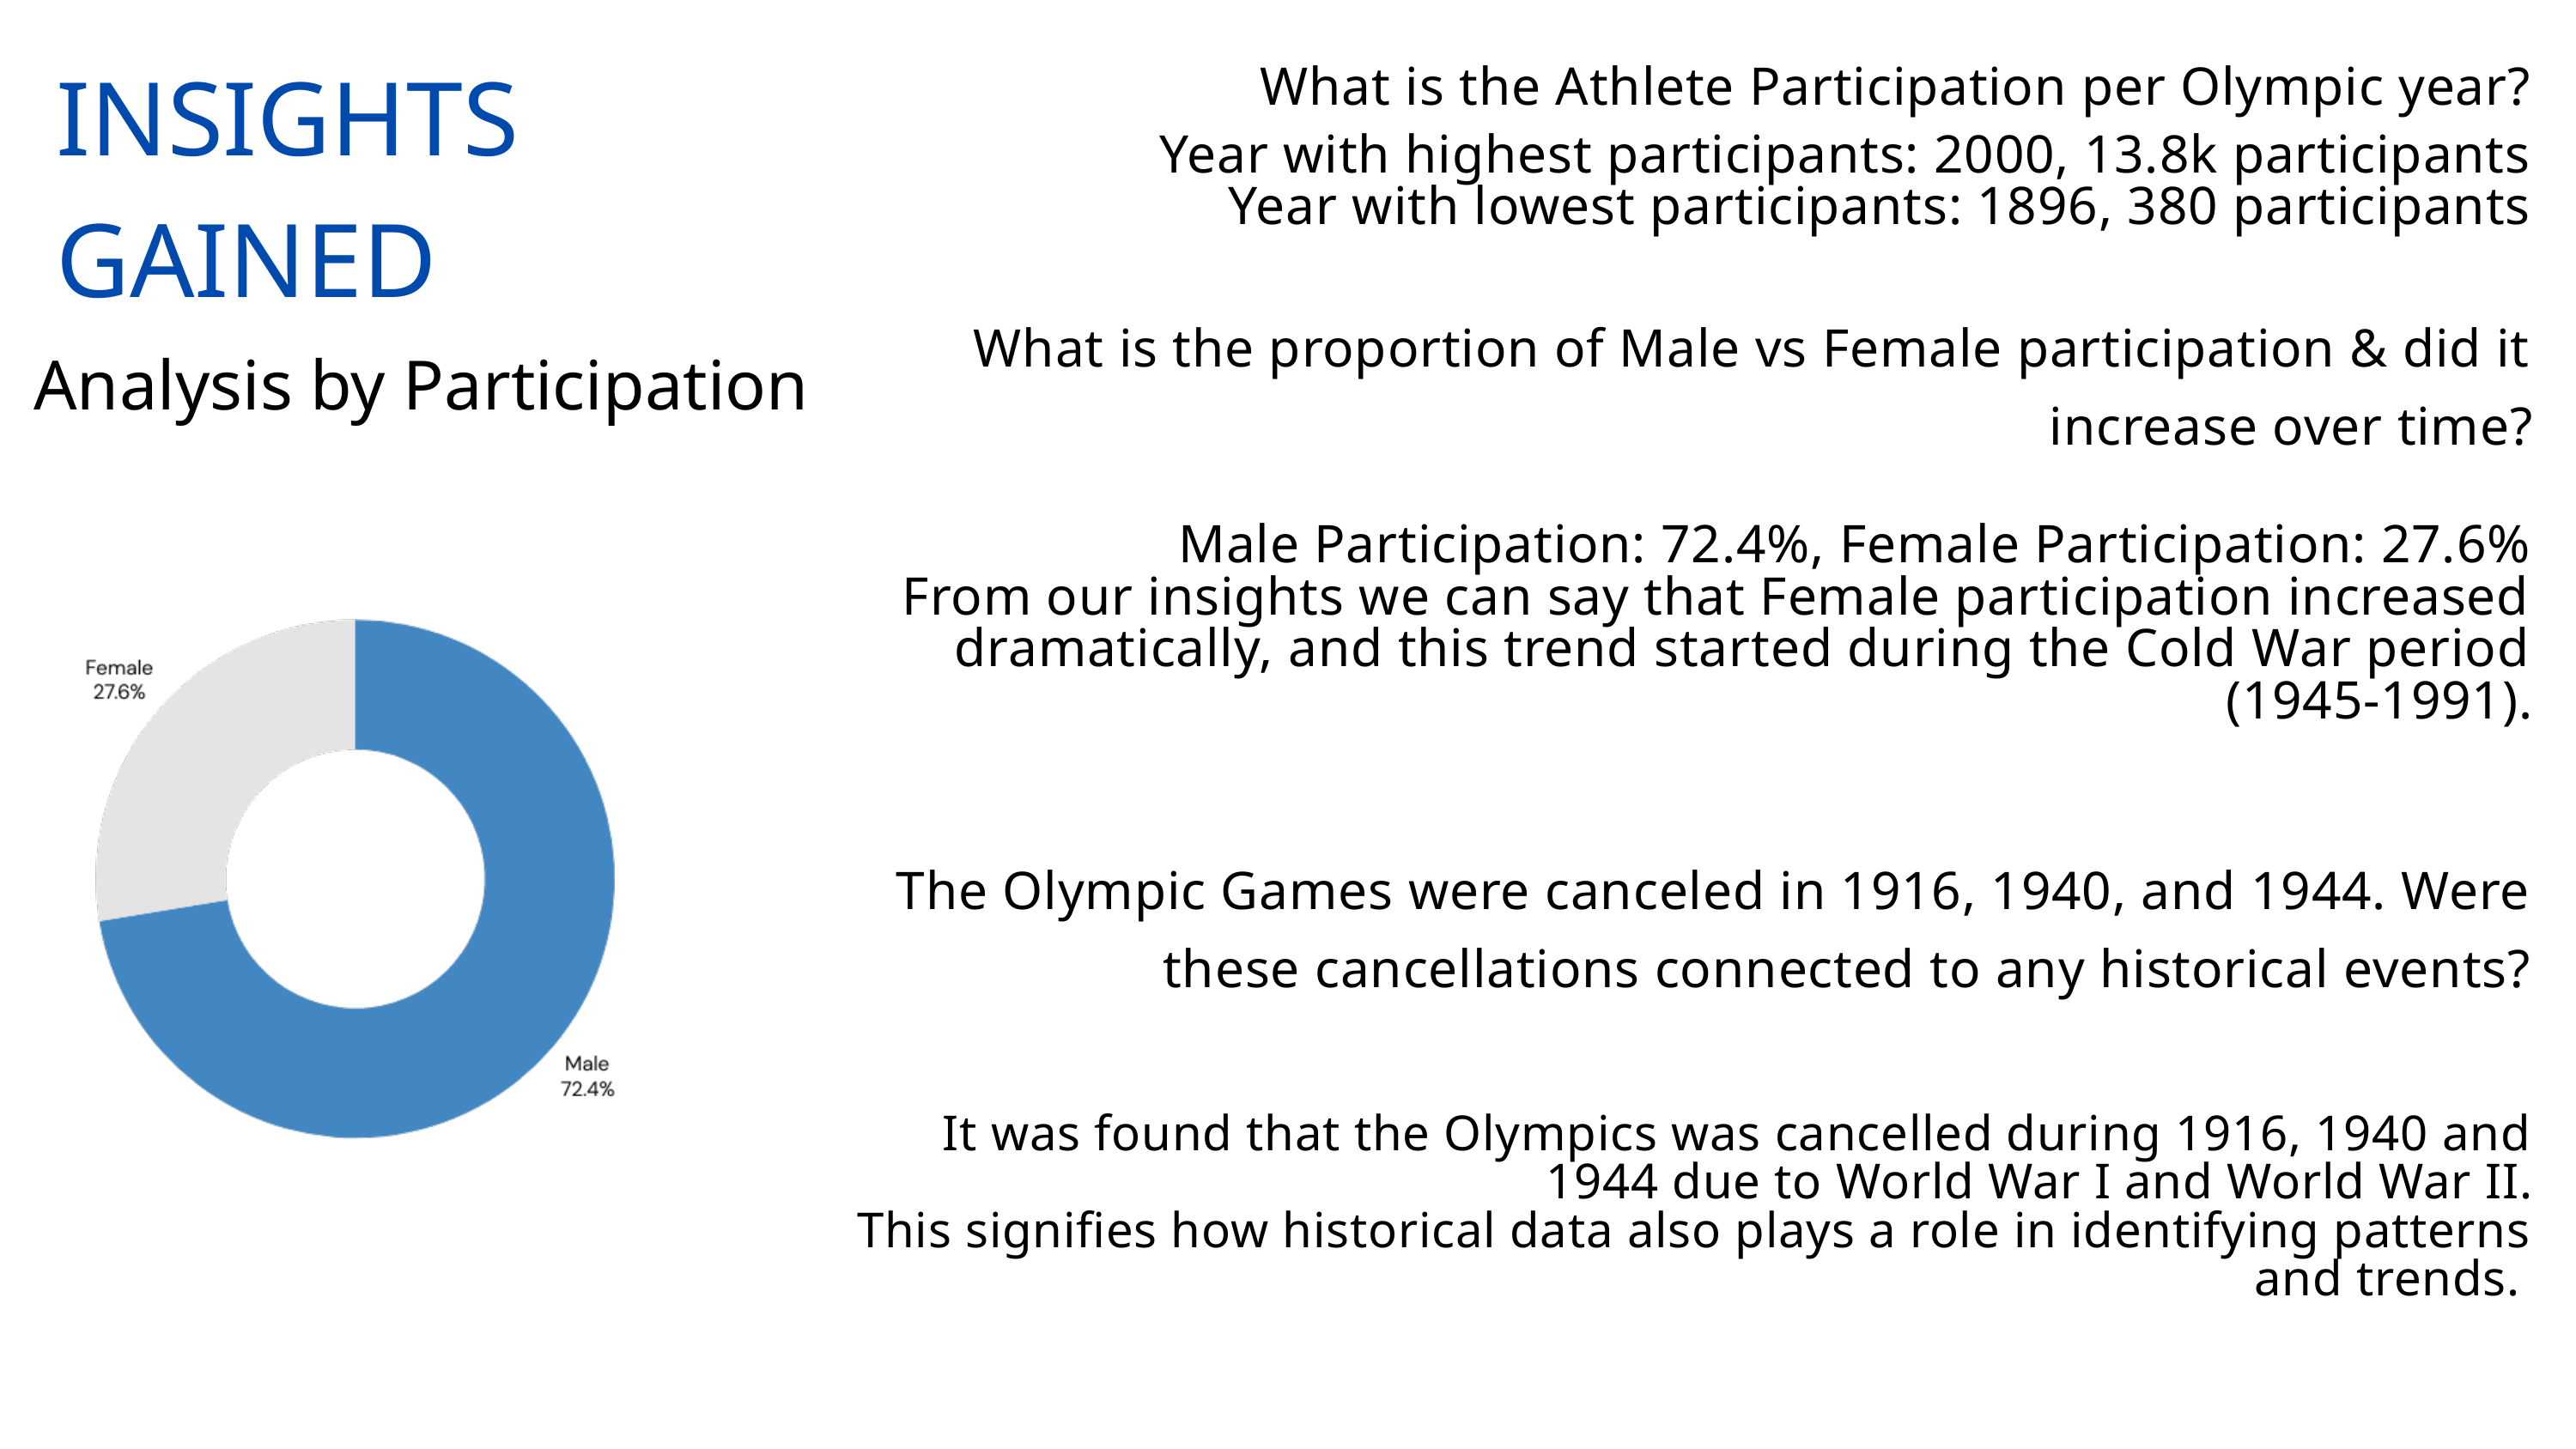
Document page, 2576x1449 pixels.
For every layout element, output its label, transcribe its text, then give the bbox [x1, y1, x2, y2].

text_box INSIGHTS GAINED [56, 33, 572, 318]
text_box The Olympic Games were canceled in 1916, 1940, and 1944. Were these cancellations connected to any historical events? [787, 842, 2534, 1076]
text_box What is the proportion of Male vs Female participation & did it increase over time? [935, 300, 2534, 456]
text_box Male Participation: 72.4%, Female Participation: 27.6% From our insights we can say that Female participation increased dramatically, and this trend started during the Cold War period (1945-1991). [854, 521, 2534, 730]
text_box What is the Athlete Participation per Olympic year? [935, 37, 2534, 116]
text_box Analysis by Participation [33, 328, 913, 424]
picture [34, 567, 668, 1191]
text_box Year with highest participants: 2000, 13.8k participants Year with lowest participants: 1896, 380 participants [935, 130, 2534, 235]
text_box It was found that the Olympics was cancelled during 1916, 1940 and 1944 due to World War I and World War II. This signifies how historical data also plays a role in identifying patterns and trends. [854, 1112, 2534, 1306]
